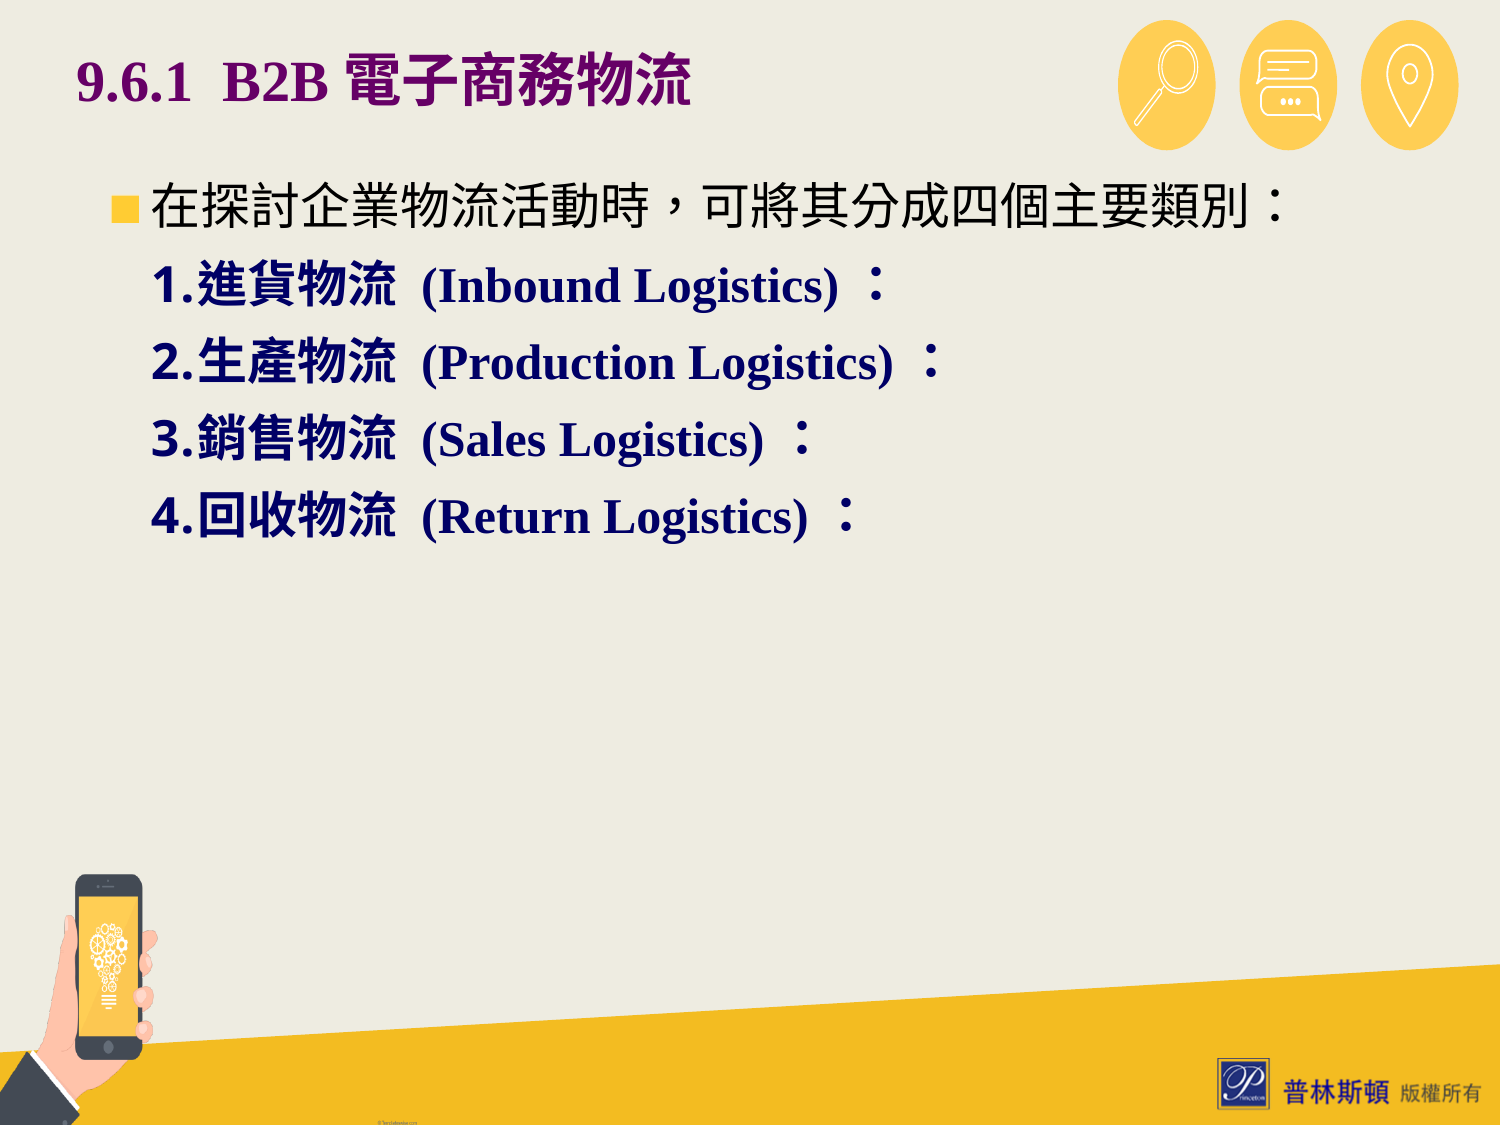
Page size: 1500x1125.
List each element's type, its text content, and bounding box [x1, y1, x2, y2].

title 9.6.1 B2B電子商務物流 [76, 19, 1459, 114]
picture [103, 187, 139, 223]
list 在探討企業物流活動時，可將其分成四個主要類別： 進貨物流 (Inbound Logistics)： 生產物流 (Production Logistics)： 銷售物流 (Sales Logistics)： 回收物流 (Return Logistics)： [76, 160, 1459, 1059]
picture [1217, 1058, 1500, 1125]
picture [0, 811, 420, 1125]
